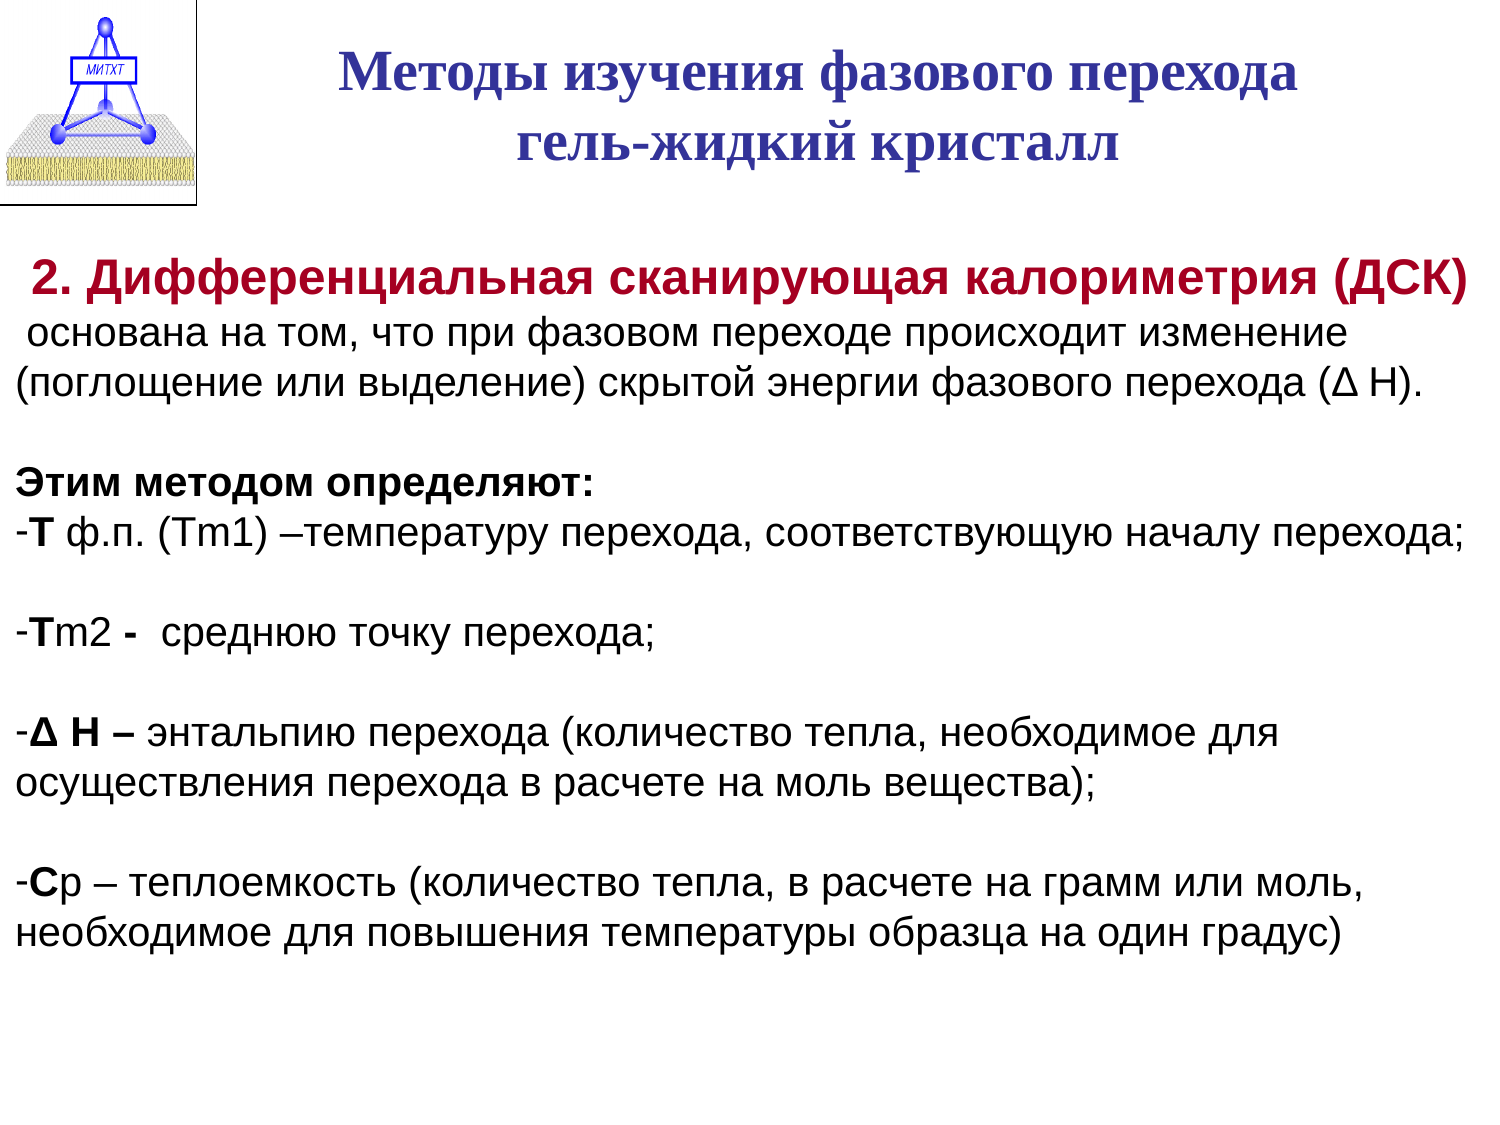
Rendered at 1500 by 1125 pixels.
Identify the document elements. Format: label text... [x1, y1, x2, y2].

text_box 2. Дифференциальная сканирующая калориметрия (ДСК) основана на том, что при фазовом переходе происходит изменение (поглощение или выделение) скрытой энергии фазового перехода (Δ Н). Этим методом определяют: Т ф.п. (Тm1) –температуру перехода, соответствующую началу перехода; Тm2 - среднюю точку перехода; Δ Н – энтальпию перехода (количество тепла, необходимое для осуществления перехода в расчете на моль вещества); Ср – теплоемкость (количество тепла, в расчете на грамм или моль, необходимое для повышения температуры образца на один градус) [0, 237, 1500, 963]
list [0, 0, 196, 205]
text_box Методы изучения фазового перехода гель-жидкий кристалл [299, 24, 1338, 180]
